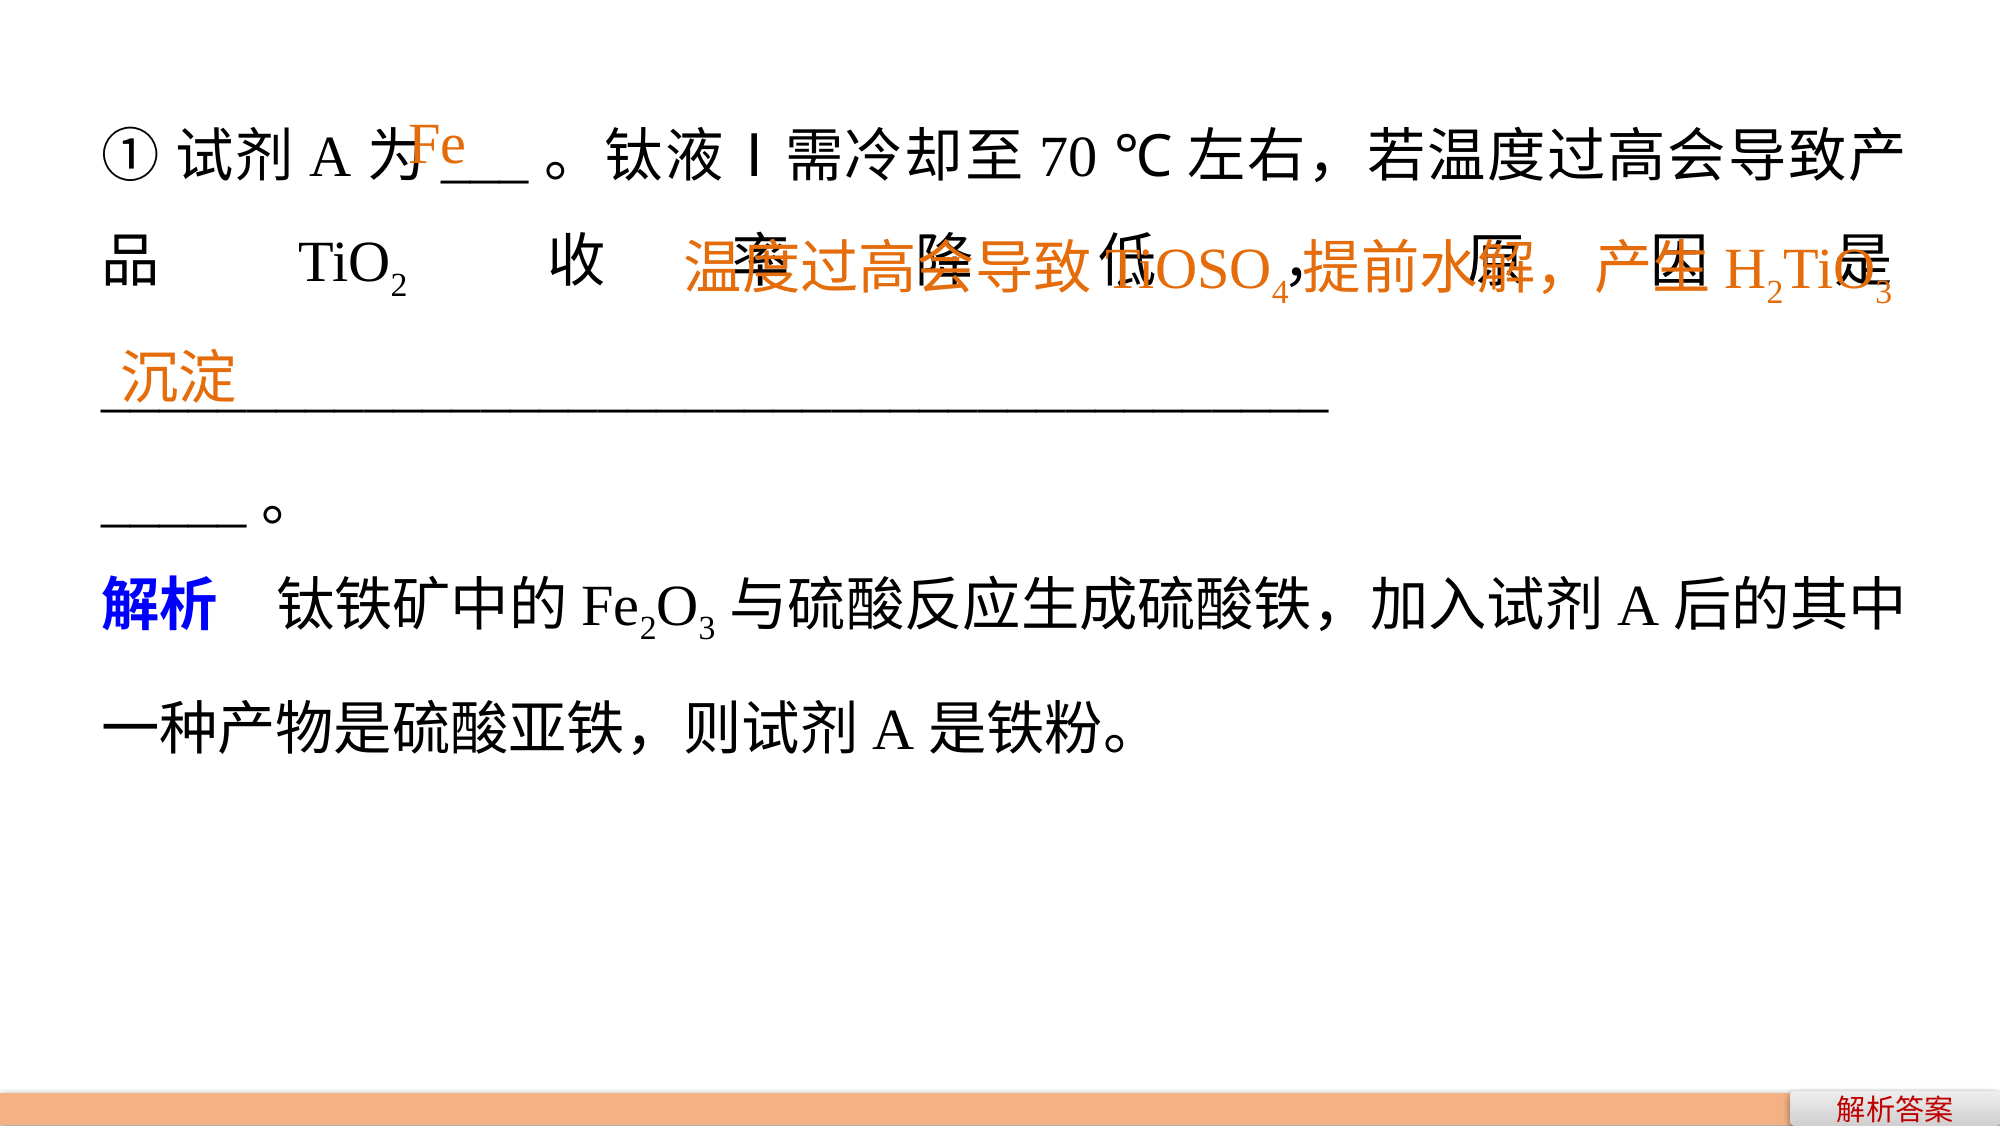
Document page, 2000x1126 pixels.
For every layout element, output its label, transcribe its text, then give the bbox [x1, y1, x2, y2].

text_box [0, 1092, 1787, 1126]
text_box 沉淀 [105, 297, 252, 418]
text_box ①试剂A为___。钛液Ⅰ需冷却至70 ℃左右，若温度过高会导致产品TiO2收率降低，原因是__________________________________________ _____。 解析 钛铁矿中的Fe2O3与硫酸反应生成硫酸铁，加入试剂A后的其中一种产物是硫酸亚铁，则试剂A是铁粉。 [86, 66, 1922, 769]
text_box 温度过高会导致TiOSO4提前水解，产生H2TiO3 [669, 182, 2000, 318]
text_box Fe [393, 97, 482, 183]
text_box 解析答案 [1788, 1089, 2000, 1126]
